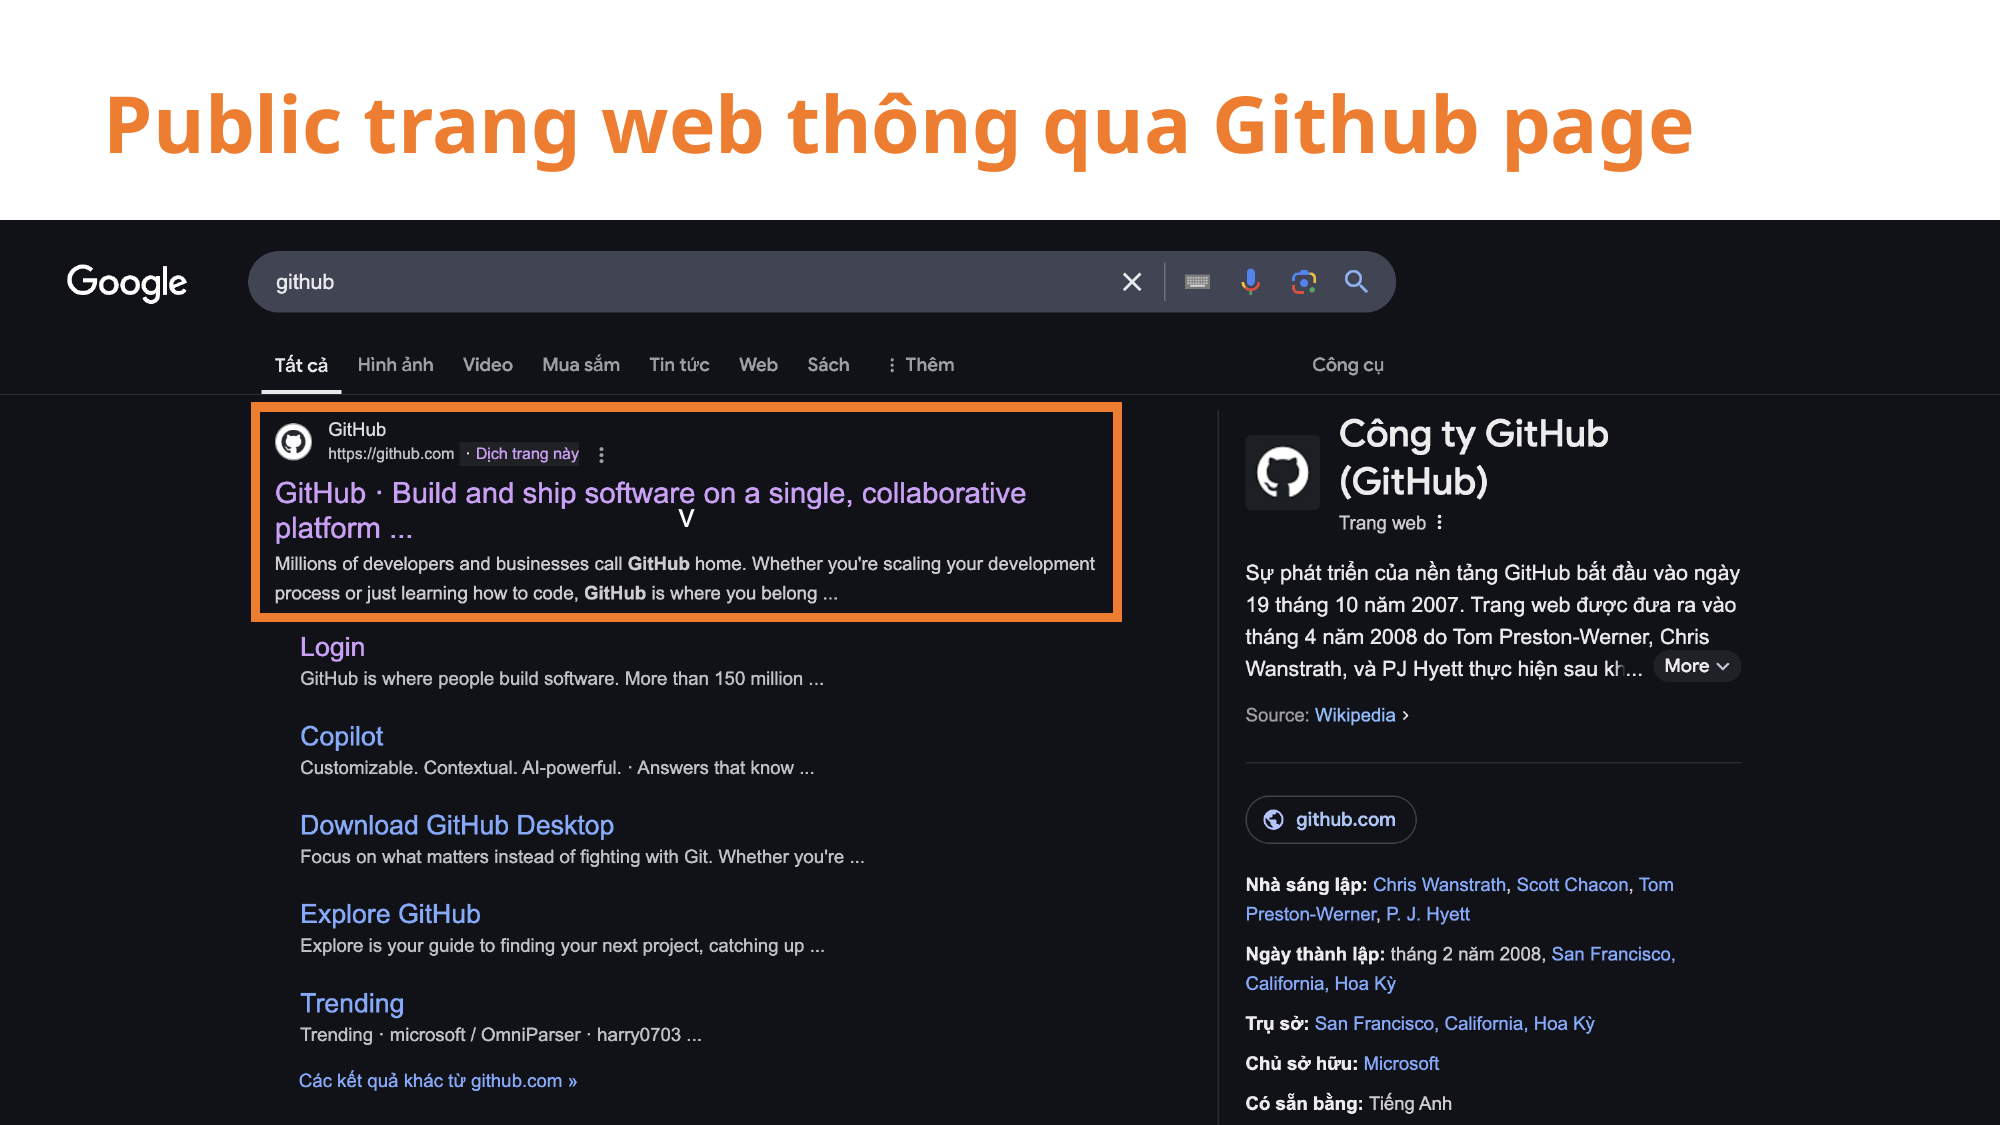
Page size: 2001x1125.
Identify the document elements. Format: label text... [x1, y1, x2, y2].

picture [0, 220, 2000, 1125]
text_box Public trang web thông qua Github page [89, 78, 1959, 180]
